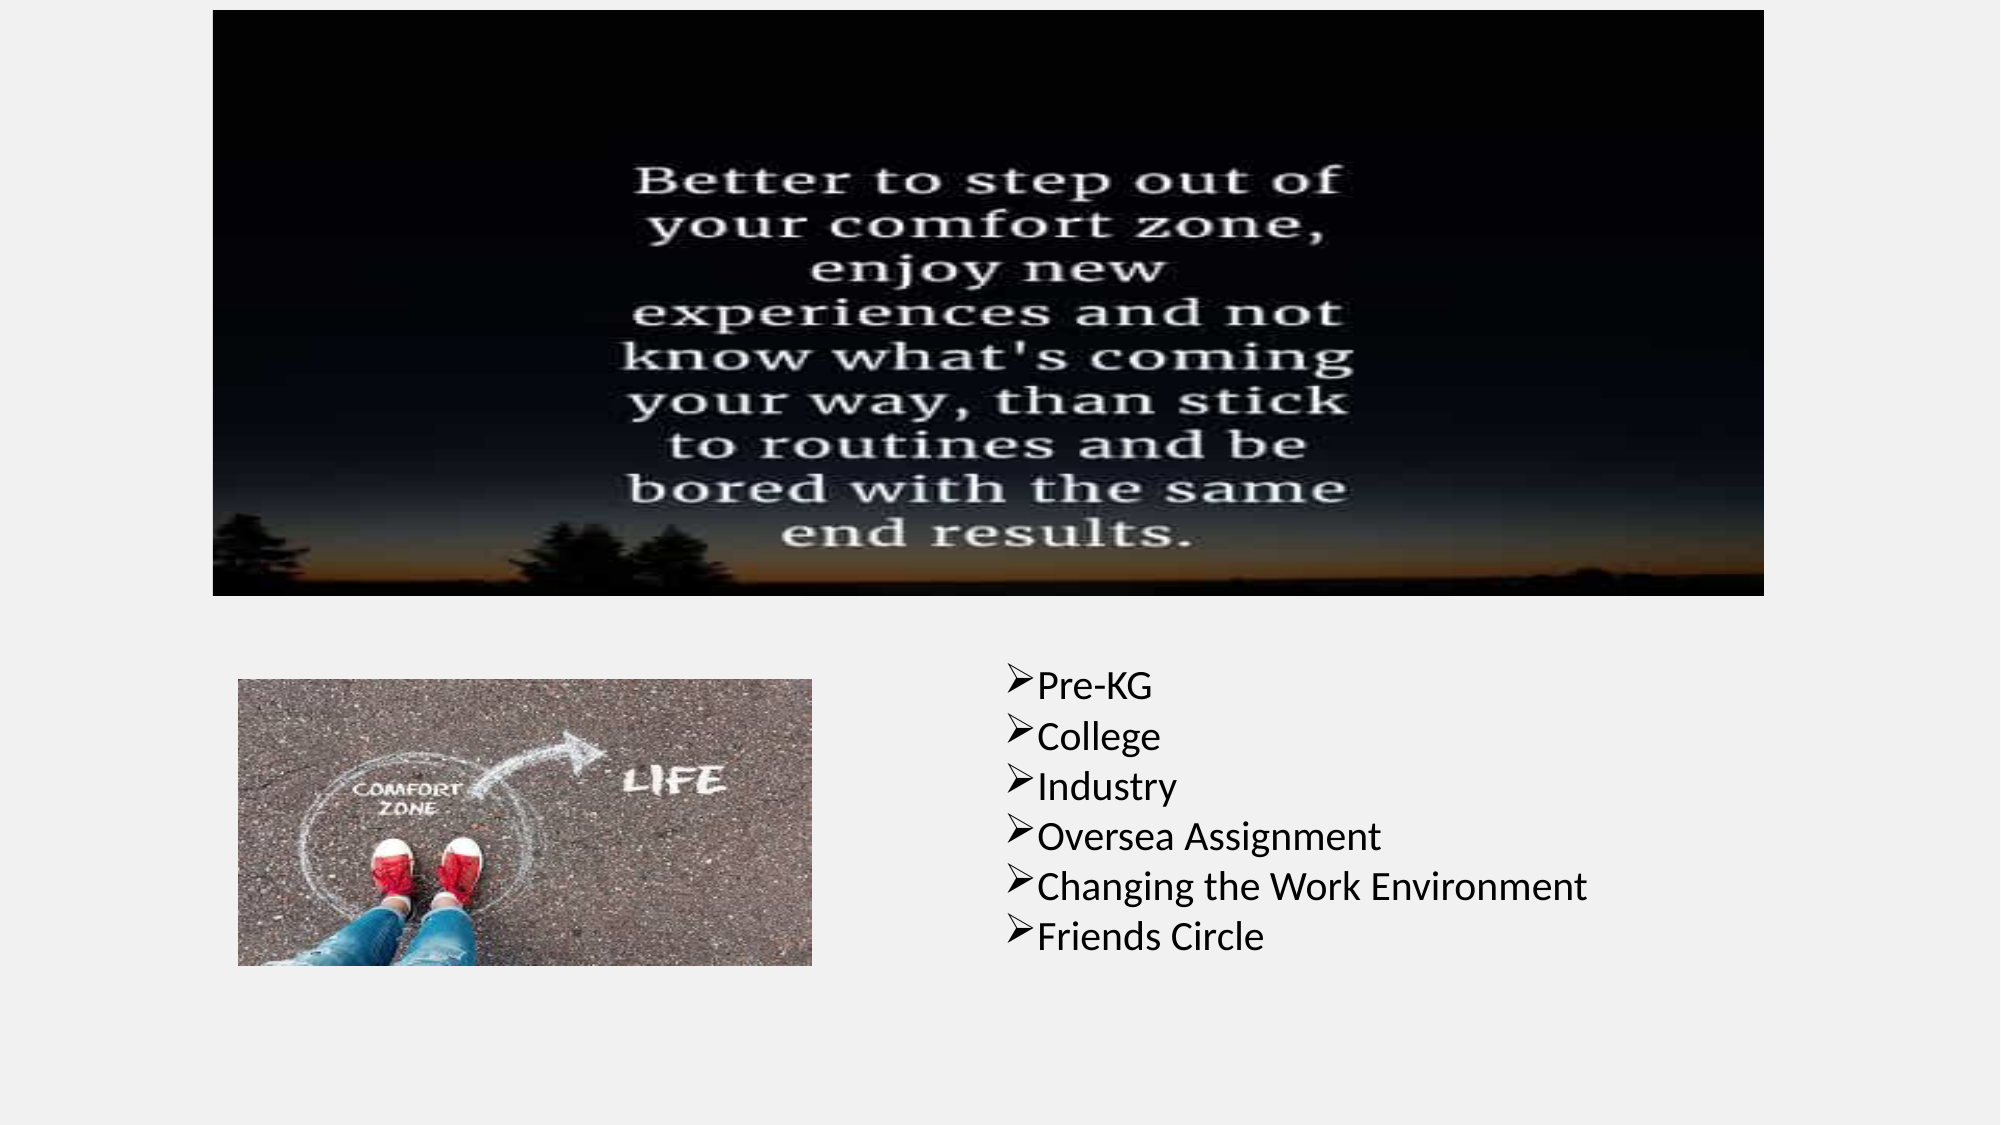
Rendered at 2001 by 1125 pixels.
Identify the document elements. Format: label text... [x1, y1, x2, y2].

picture [212, 10, 1765, 596]
picture [238, 678, 812, 966]
text_box Pre-KG College Industry Oversea Assignment Changing the Work Environment Friends Circle [989, 651, 1828, 966]
